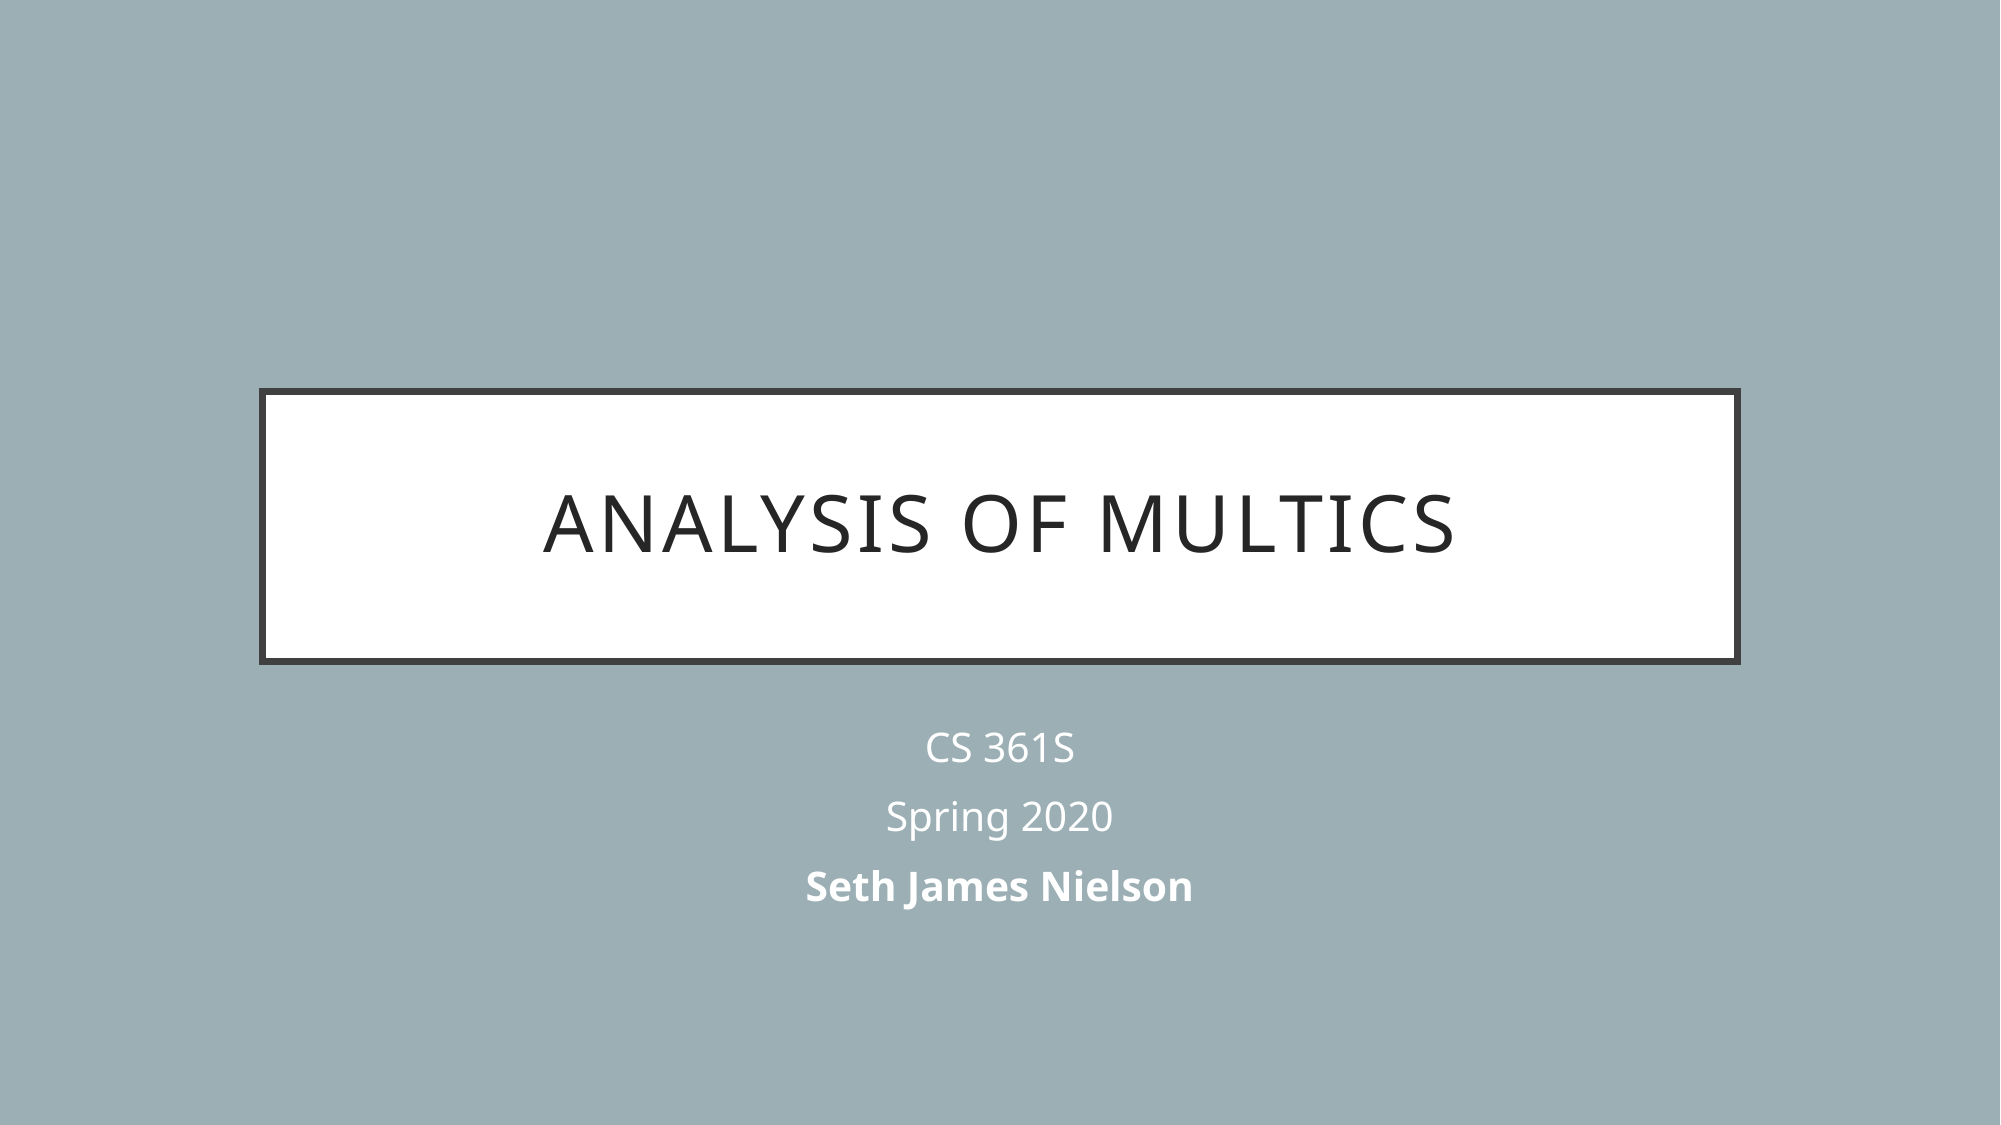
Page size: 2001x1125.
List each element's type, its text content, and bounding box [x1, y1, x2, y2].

subtitle CS 361S Spring 2020 Seth James Nielson [442, 713, 1558, 918]
title Analysis of Multics [259, 388, 1741, 665]
